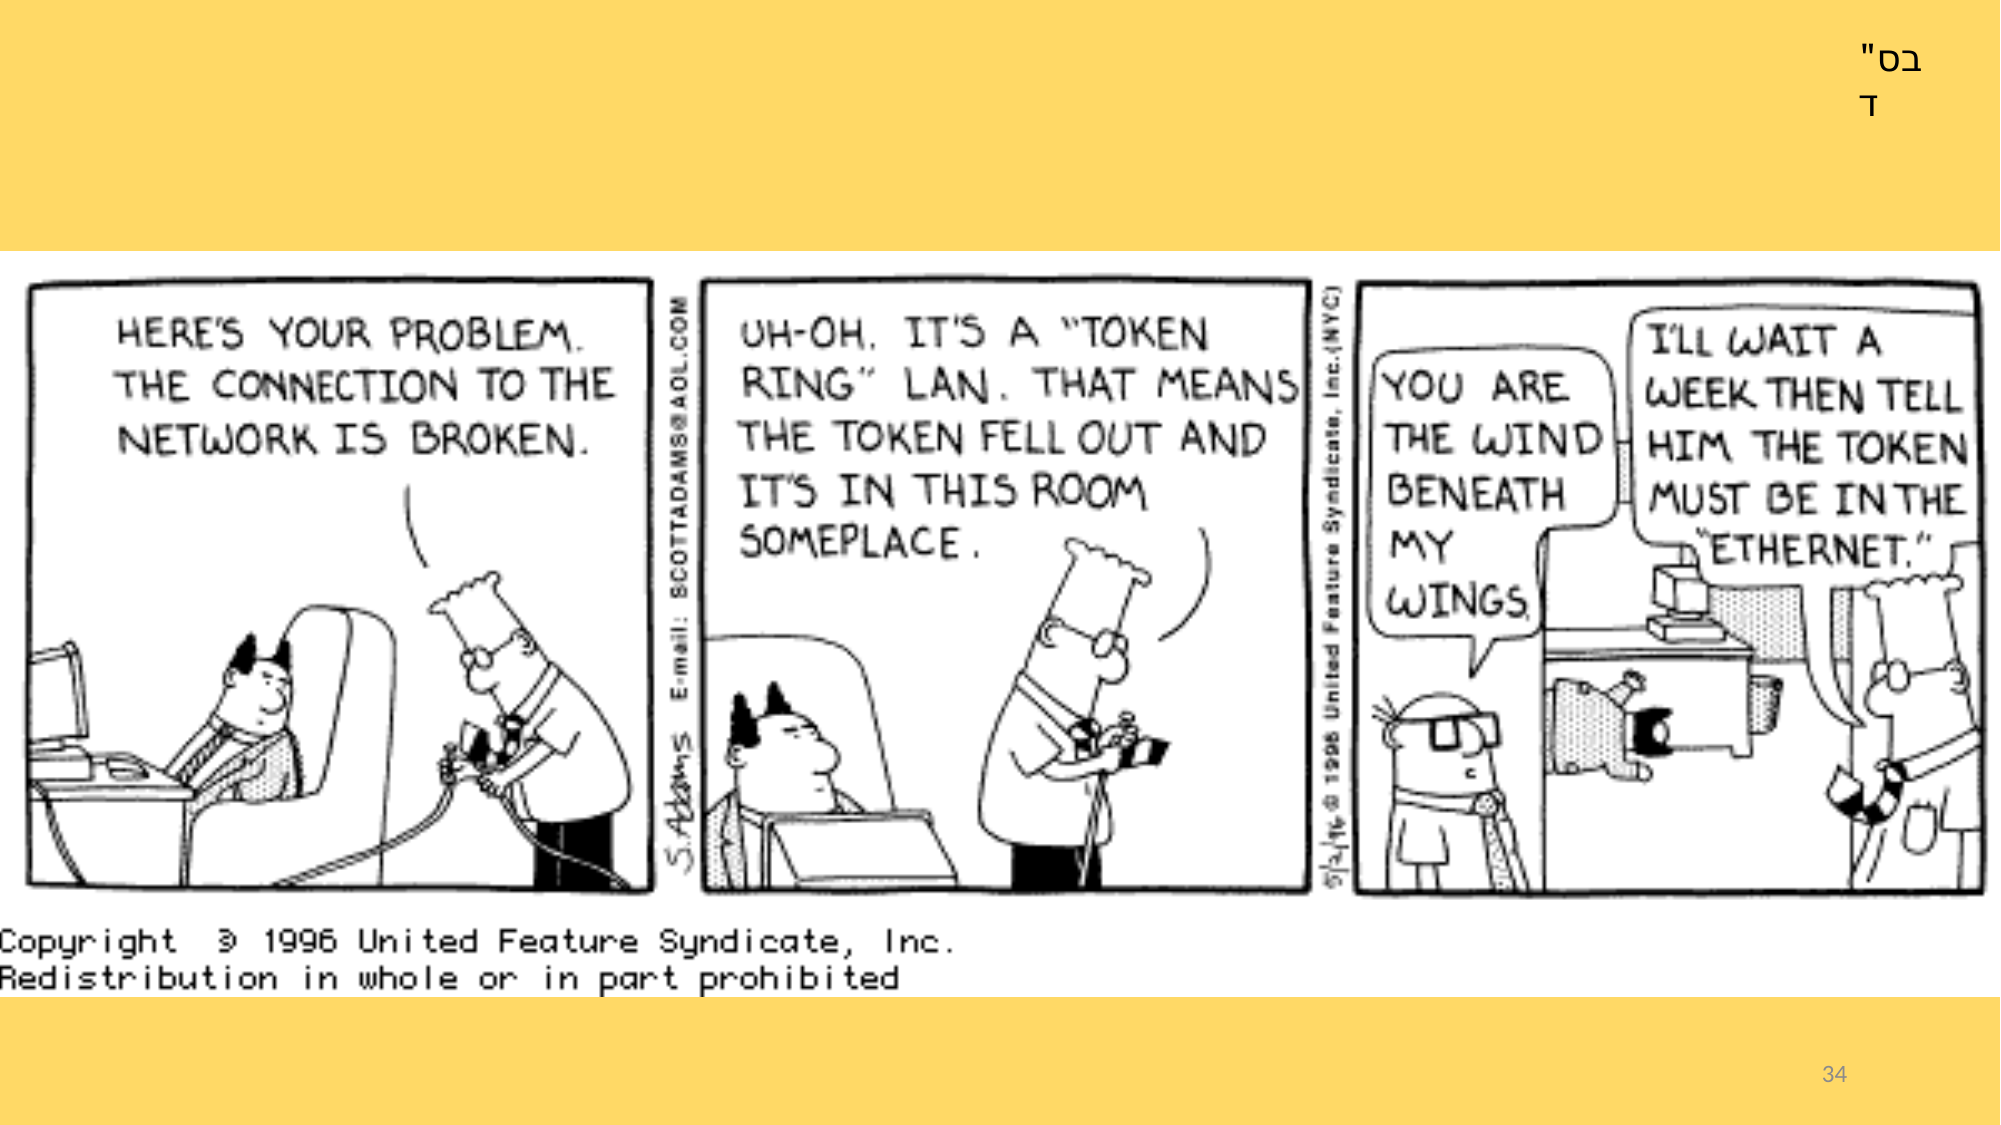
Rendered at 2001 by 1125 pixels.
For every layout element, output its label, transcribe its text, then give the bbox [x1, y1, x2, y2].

picture [0, 251, 2000, 997]
slide_number 34 [1412, 1042, 1863, 1103]
text_box בס"ד [1843, 26, 1957, 132]
